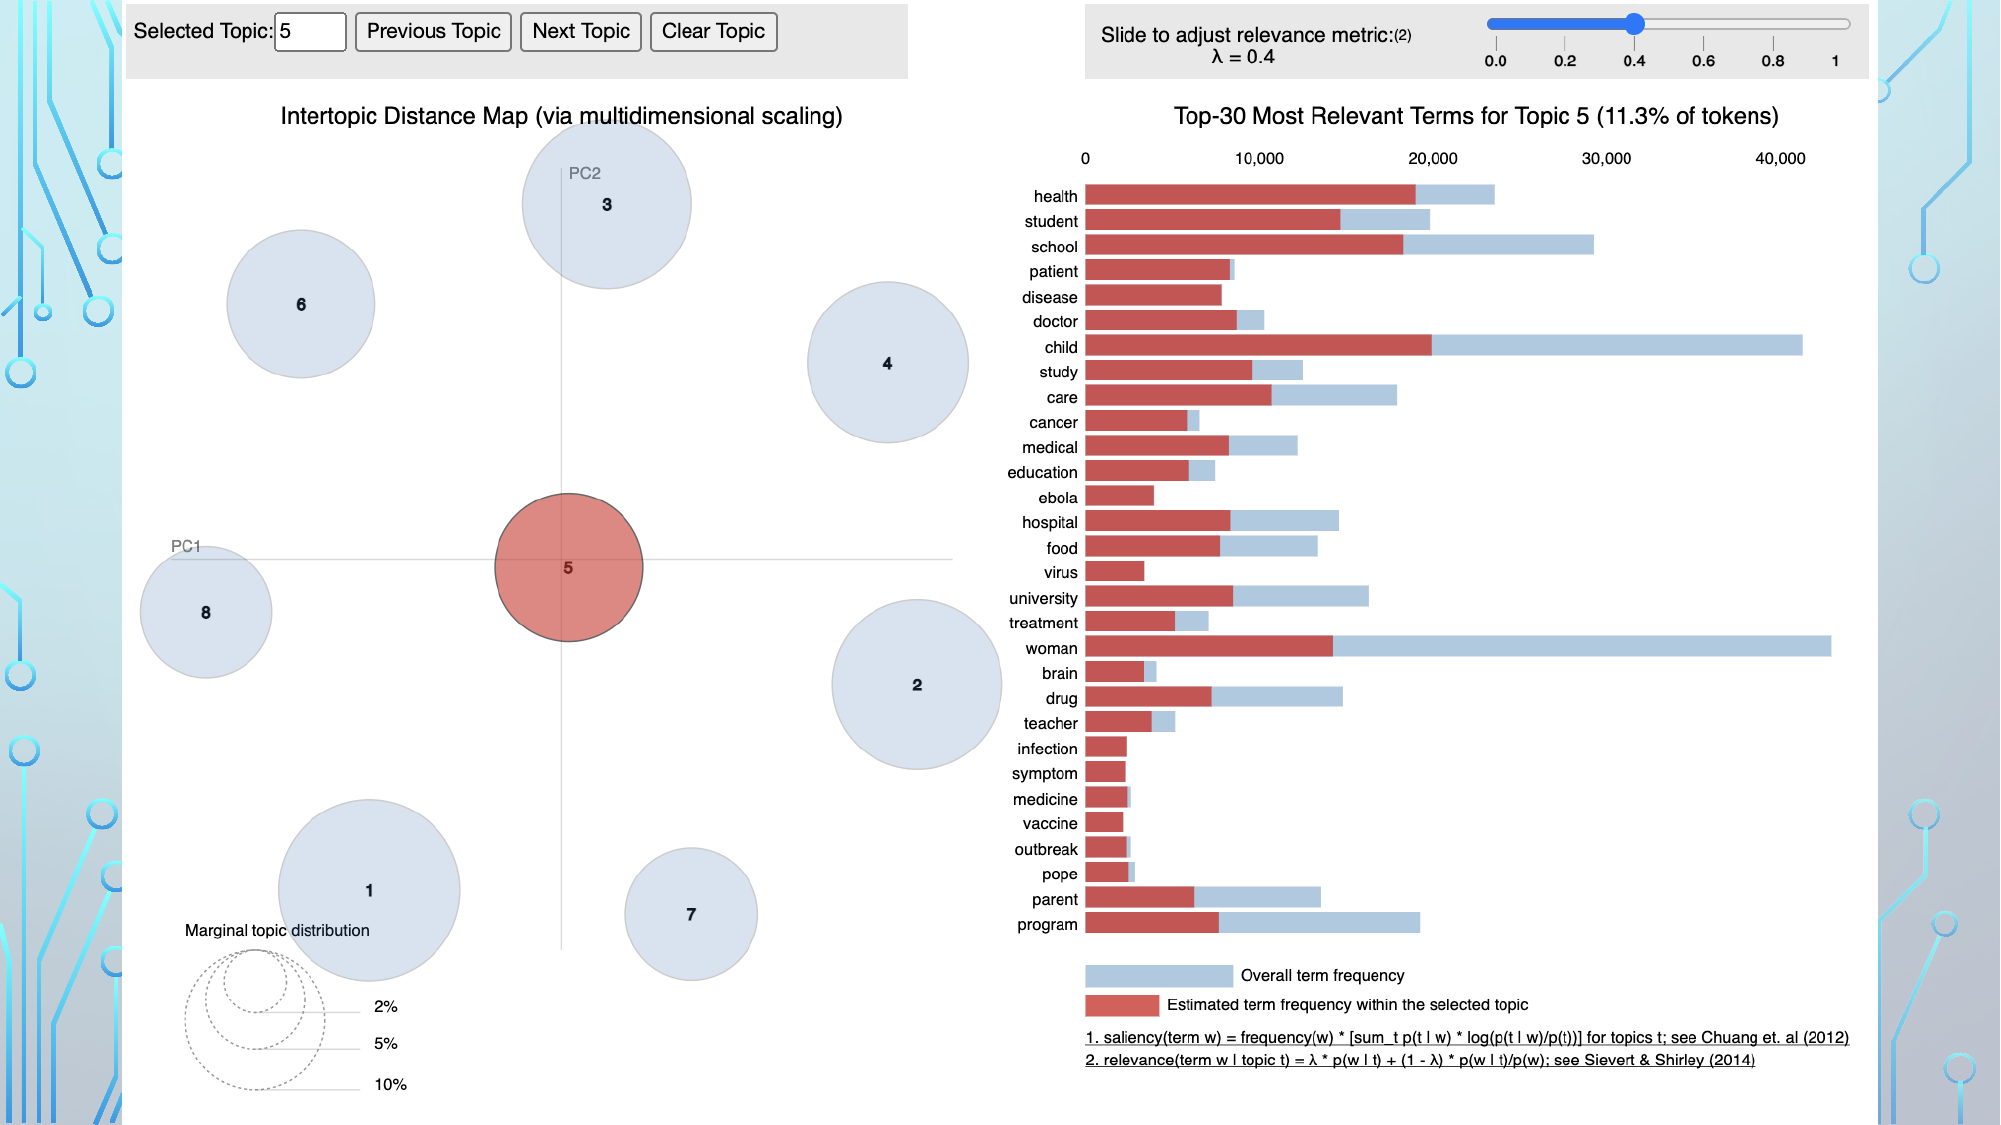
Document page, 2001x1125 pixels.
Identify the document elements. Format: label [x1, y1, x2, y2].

picture [122, 0, 1878, 1125]
